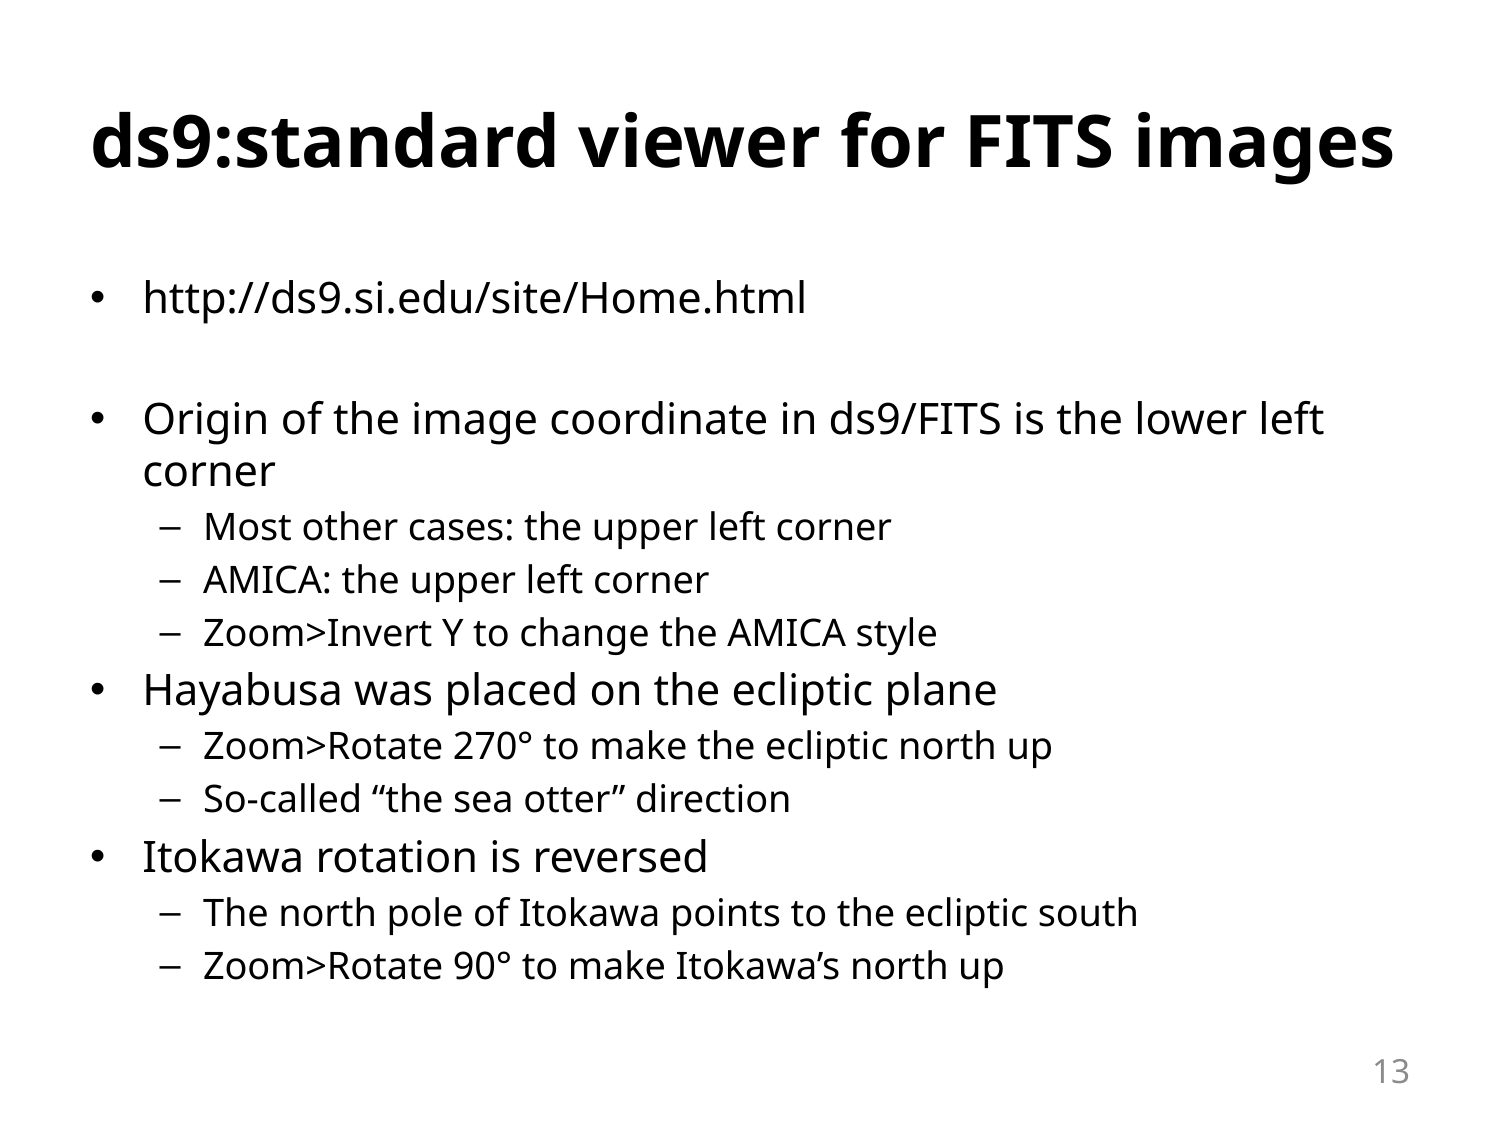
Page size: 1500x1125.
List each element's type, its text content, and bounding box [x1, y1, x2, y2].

title ds9:standard viewer for FITS images [75, 45, 1425, 233]
list http://ds9.si.edu/site/Home.html Origin of the image coordinate in ds9/FITS is the lower left corner Most other cases: the upper left corner AMICA: the upper left corner Zoom>Invert Y to change the AMICA style Hayabusa was placed on the ecliptic plane Zoom>Rotate 270° to make the ecliptic north up So-called “the sea otter” direction Itokawa rotation is reversed The north pole of Itokawa points to the ecliptic south Zoom>Rotate 90° to make Itokawa’s north up [75, 262, 1425, 1005]
slide_number 13 [1074, 1042, 1425, 1103]
